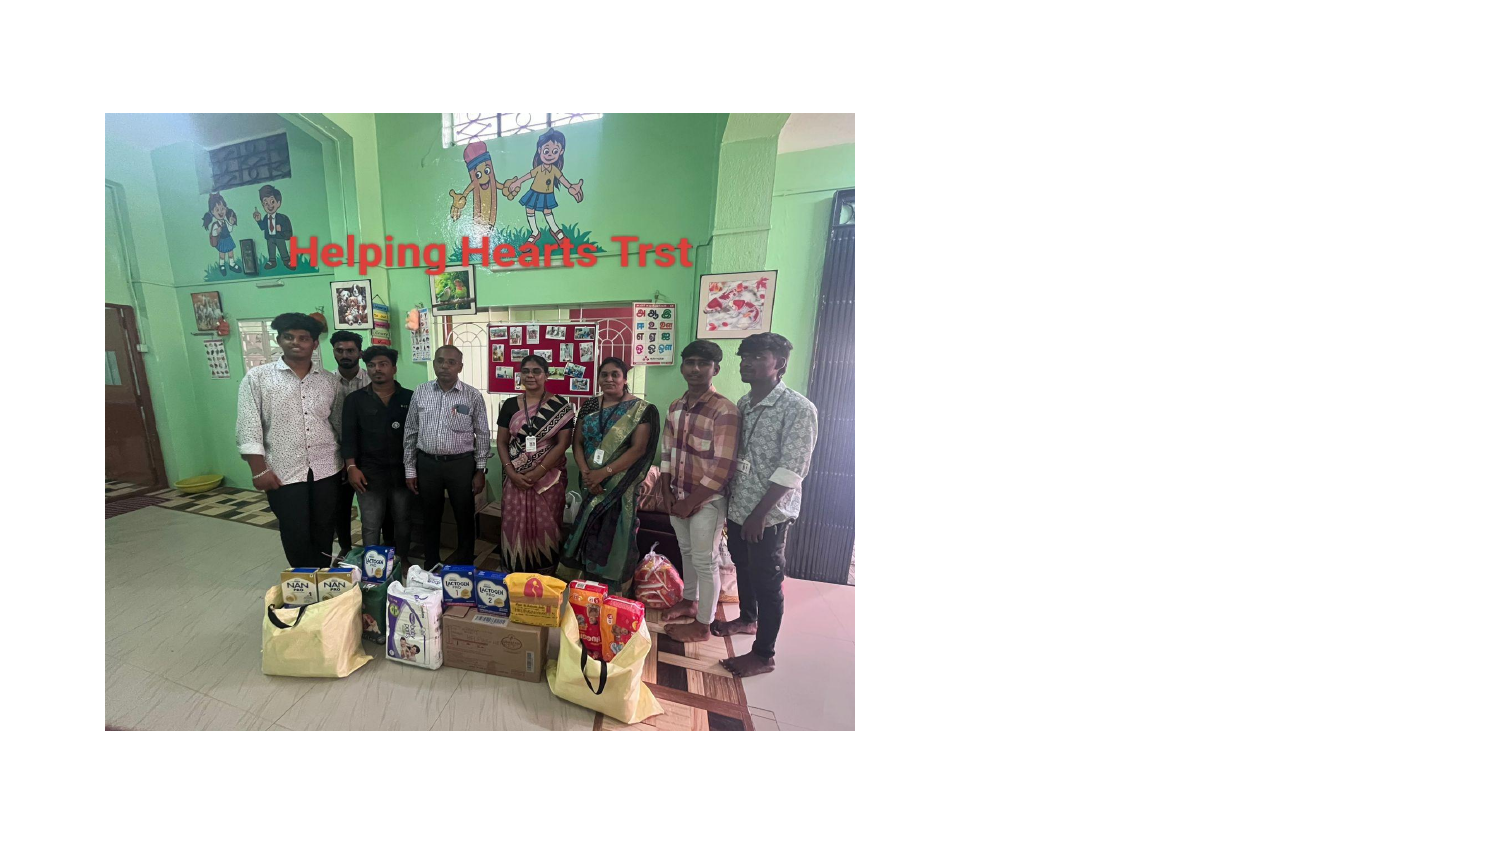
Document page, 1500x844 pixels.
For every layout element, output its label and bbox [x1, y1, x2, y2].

picture [104, 113, 855, 731]
